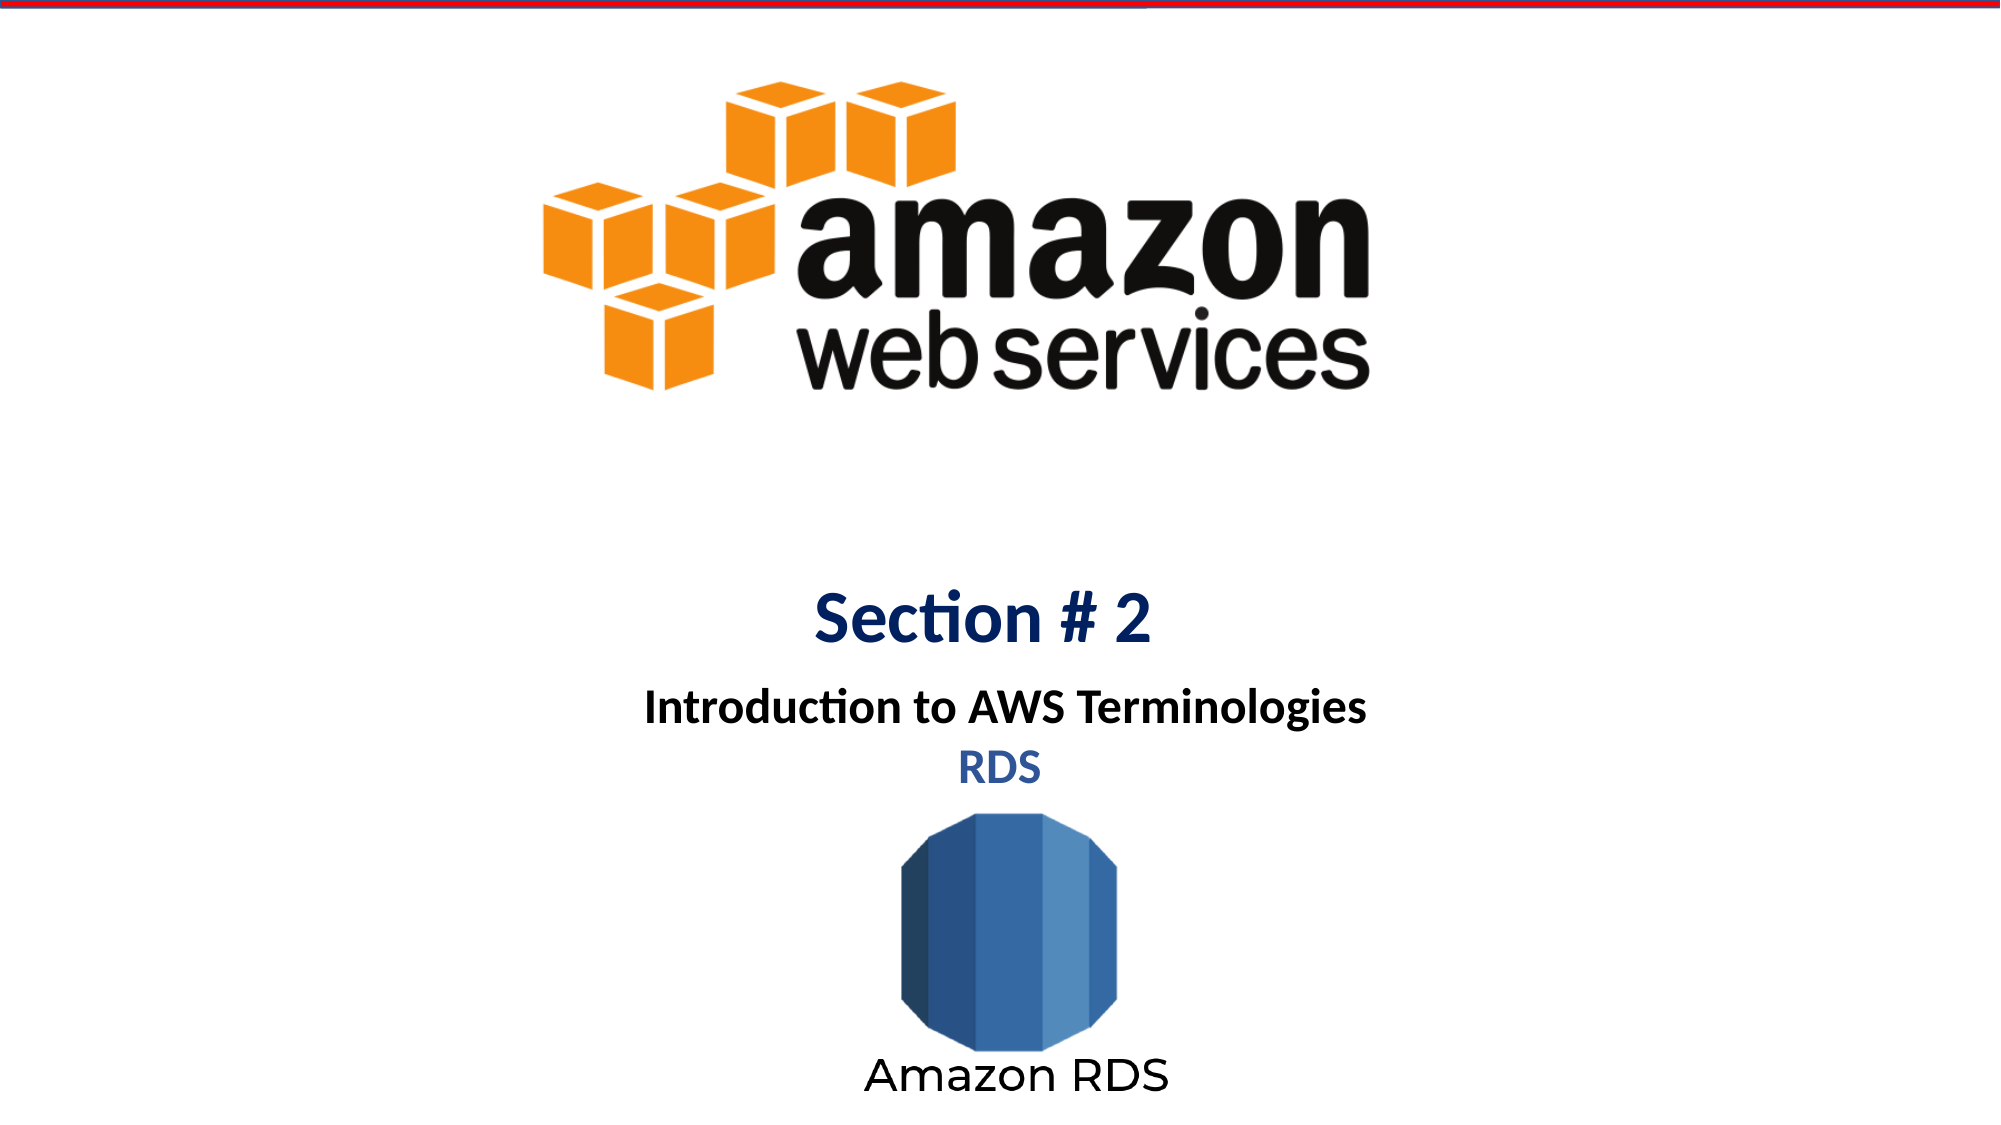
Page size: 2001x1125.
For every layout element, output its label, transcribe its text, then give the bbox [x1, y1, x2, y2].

text_box Section # 2 [800, 560, 1200, 666]
text_box [0, 0, 2000, 9]
text_box Introduction to AWS Terminologies RDS [617, 666, 1383, 802]
picture [770, 802, 1263, 1111]
picture [517, 48, 1409, 441]
